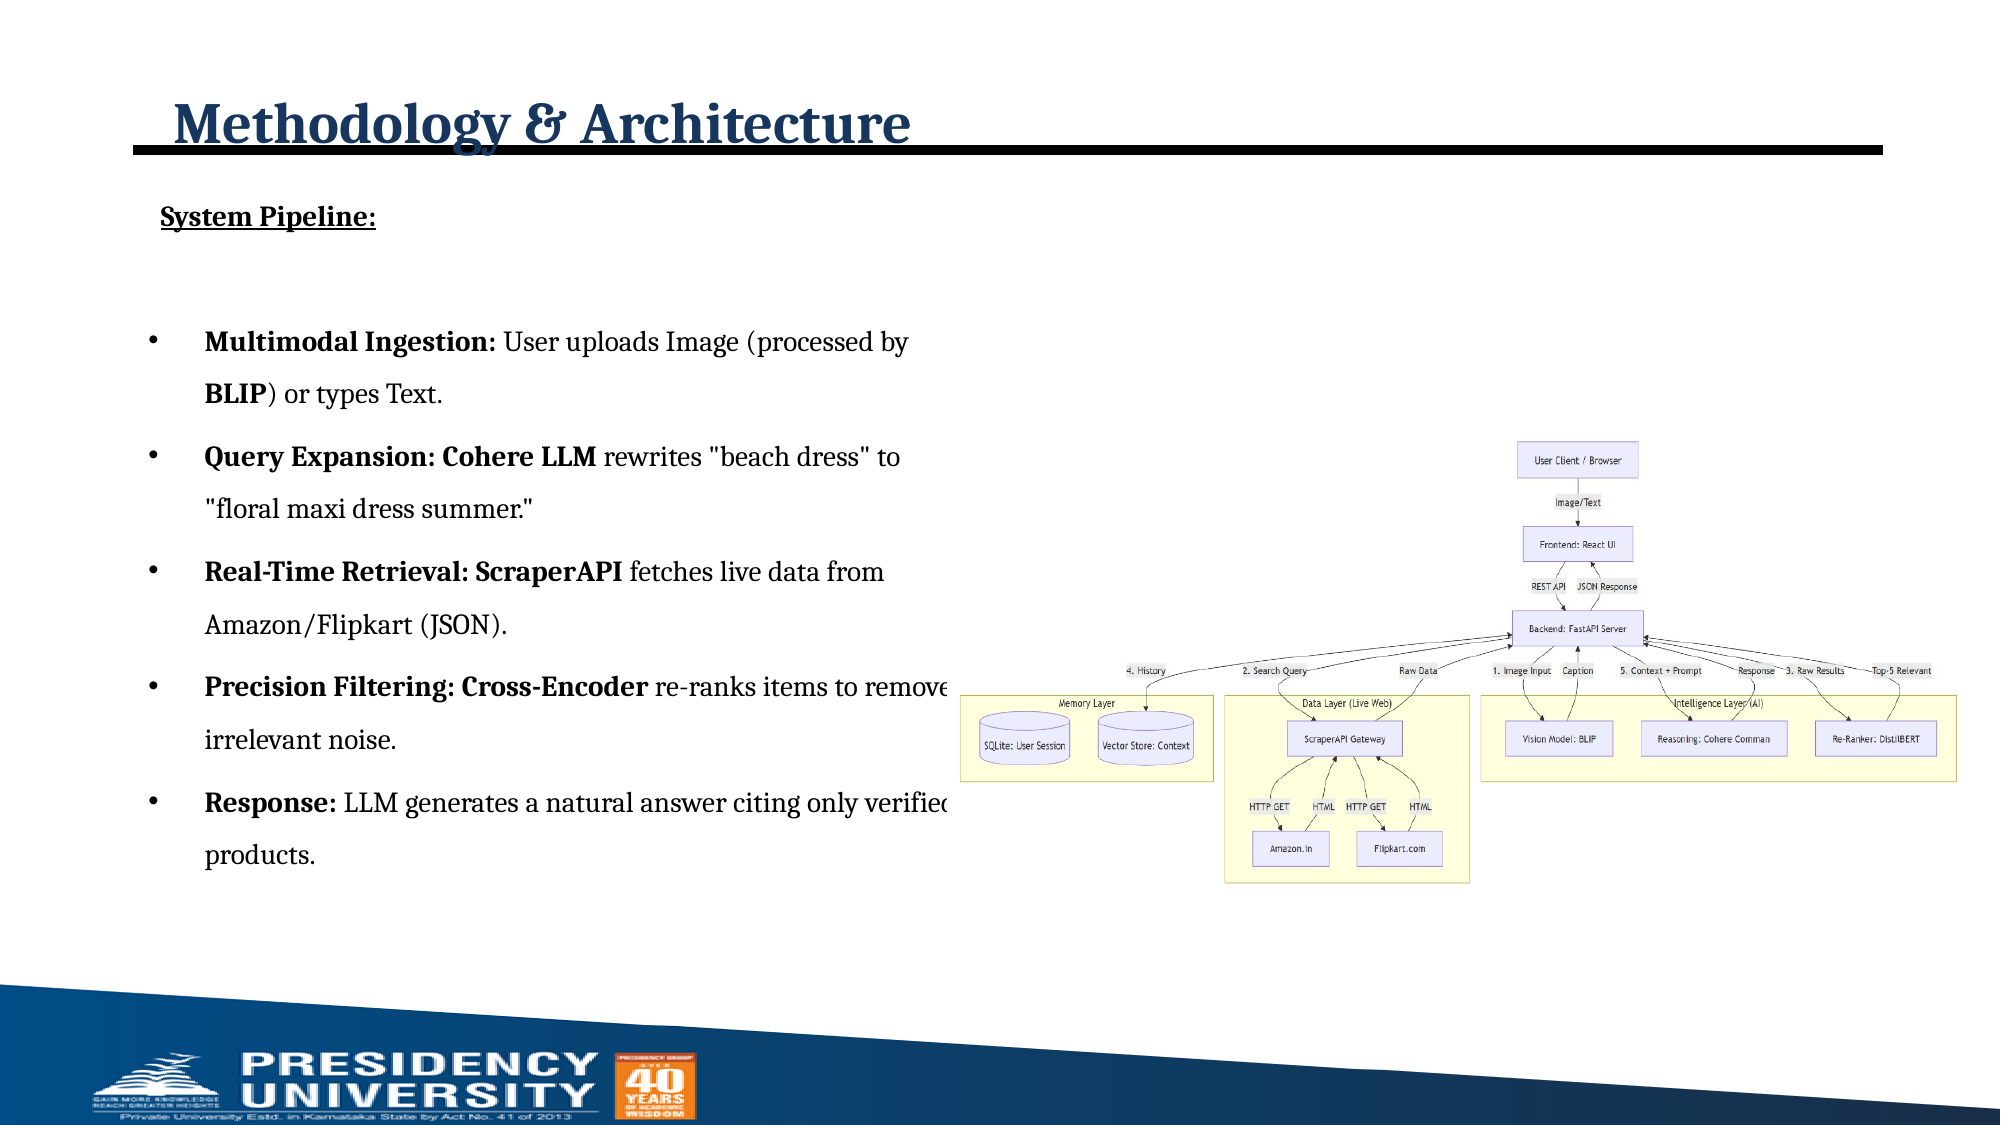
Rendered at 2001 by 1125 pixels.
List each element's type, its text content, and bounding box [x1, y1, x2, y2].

title Methodology & Architecture [133, 45, 1884, 125]
picture [0, 982, 2000, 1125]
picture [947, 425, 1966, 901]
list System Pipeline: Multimodal Ingestion: User uploads Image (processed by BLIP) or types Text. Query Expansion: Cohere LLM rewrites "beach dress" to "floral maxi dress summer." Real-Time Retrieval: ScraperAPI fetches live data from Amazon/Flipkart (JSON). Precision Filtering: Cross-Encoder re-ranks items to remove irrelevant noise. Response: LLM generates a natural answer citing only verified products. [133, 171, 975, 985]
